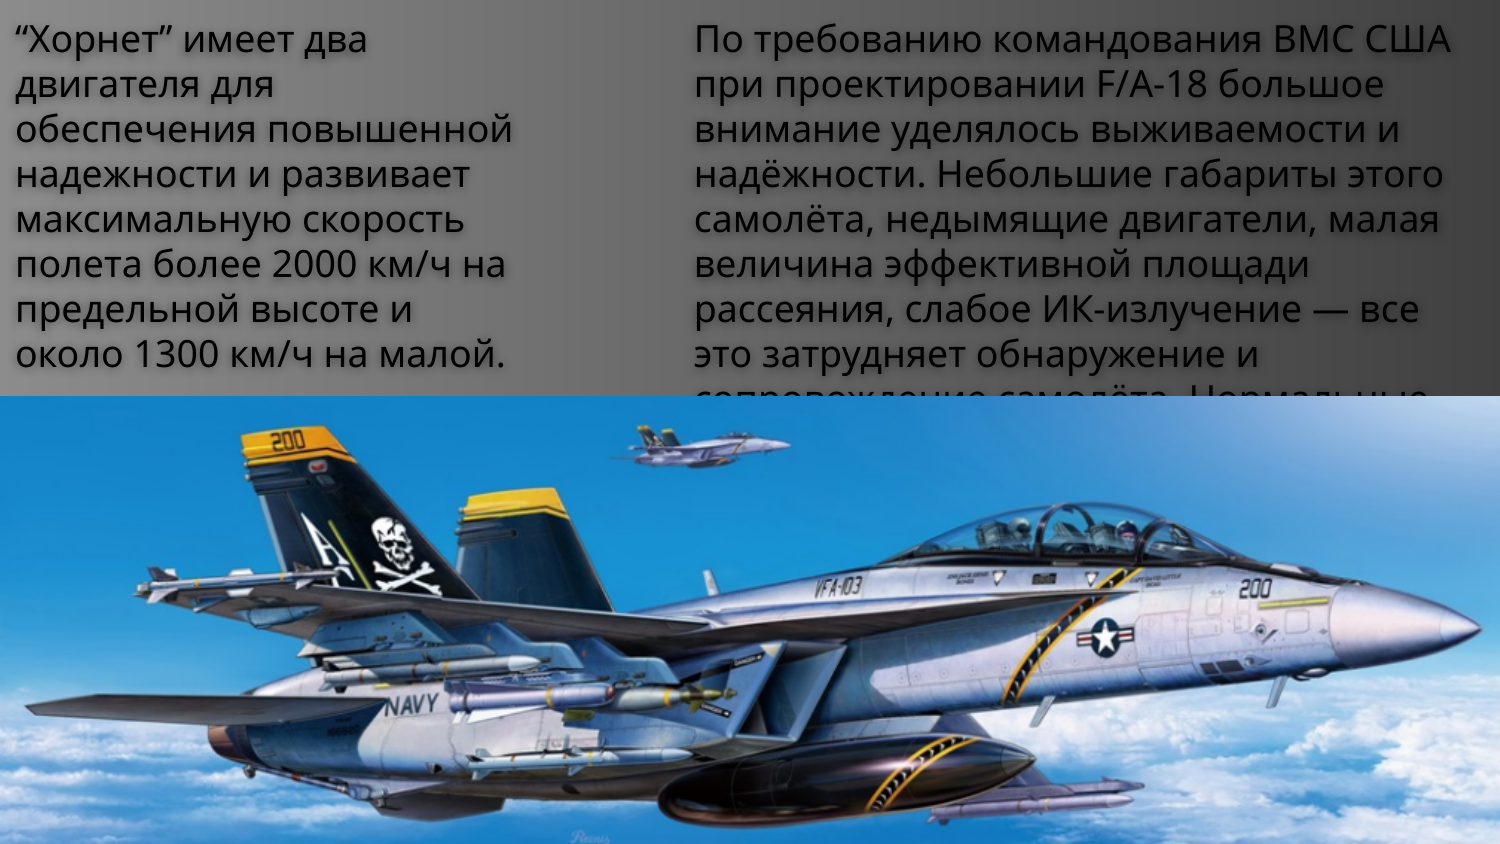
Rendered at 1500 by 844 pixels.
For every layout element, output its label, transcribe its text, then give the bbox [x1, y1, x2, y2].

text_box “Хорнет” имеет два двигателя для обеспечения повышенной надежности и развивает максимальную скорость полета более 2000 км/ч на предельной высоте и около 1300 км/ч на малой. [0, 0, 534, 390]
text_box По требованию командования ВМС США при проектировании F/A-18 большое внимание уделялось выживаемости и надёжности. Небольшие габариты этого самолёта, недымящие двигатели, малая величина эффективной площади рассеяния, слабое ИК-излучение — все это затрудняет обнаружение и сопровождение самолёта. Нормальные рабочие перегрузки составляют 7,5G. [679, 0, 1500, 395]
picture [0, 395, 1500, 844]
